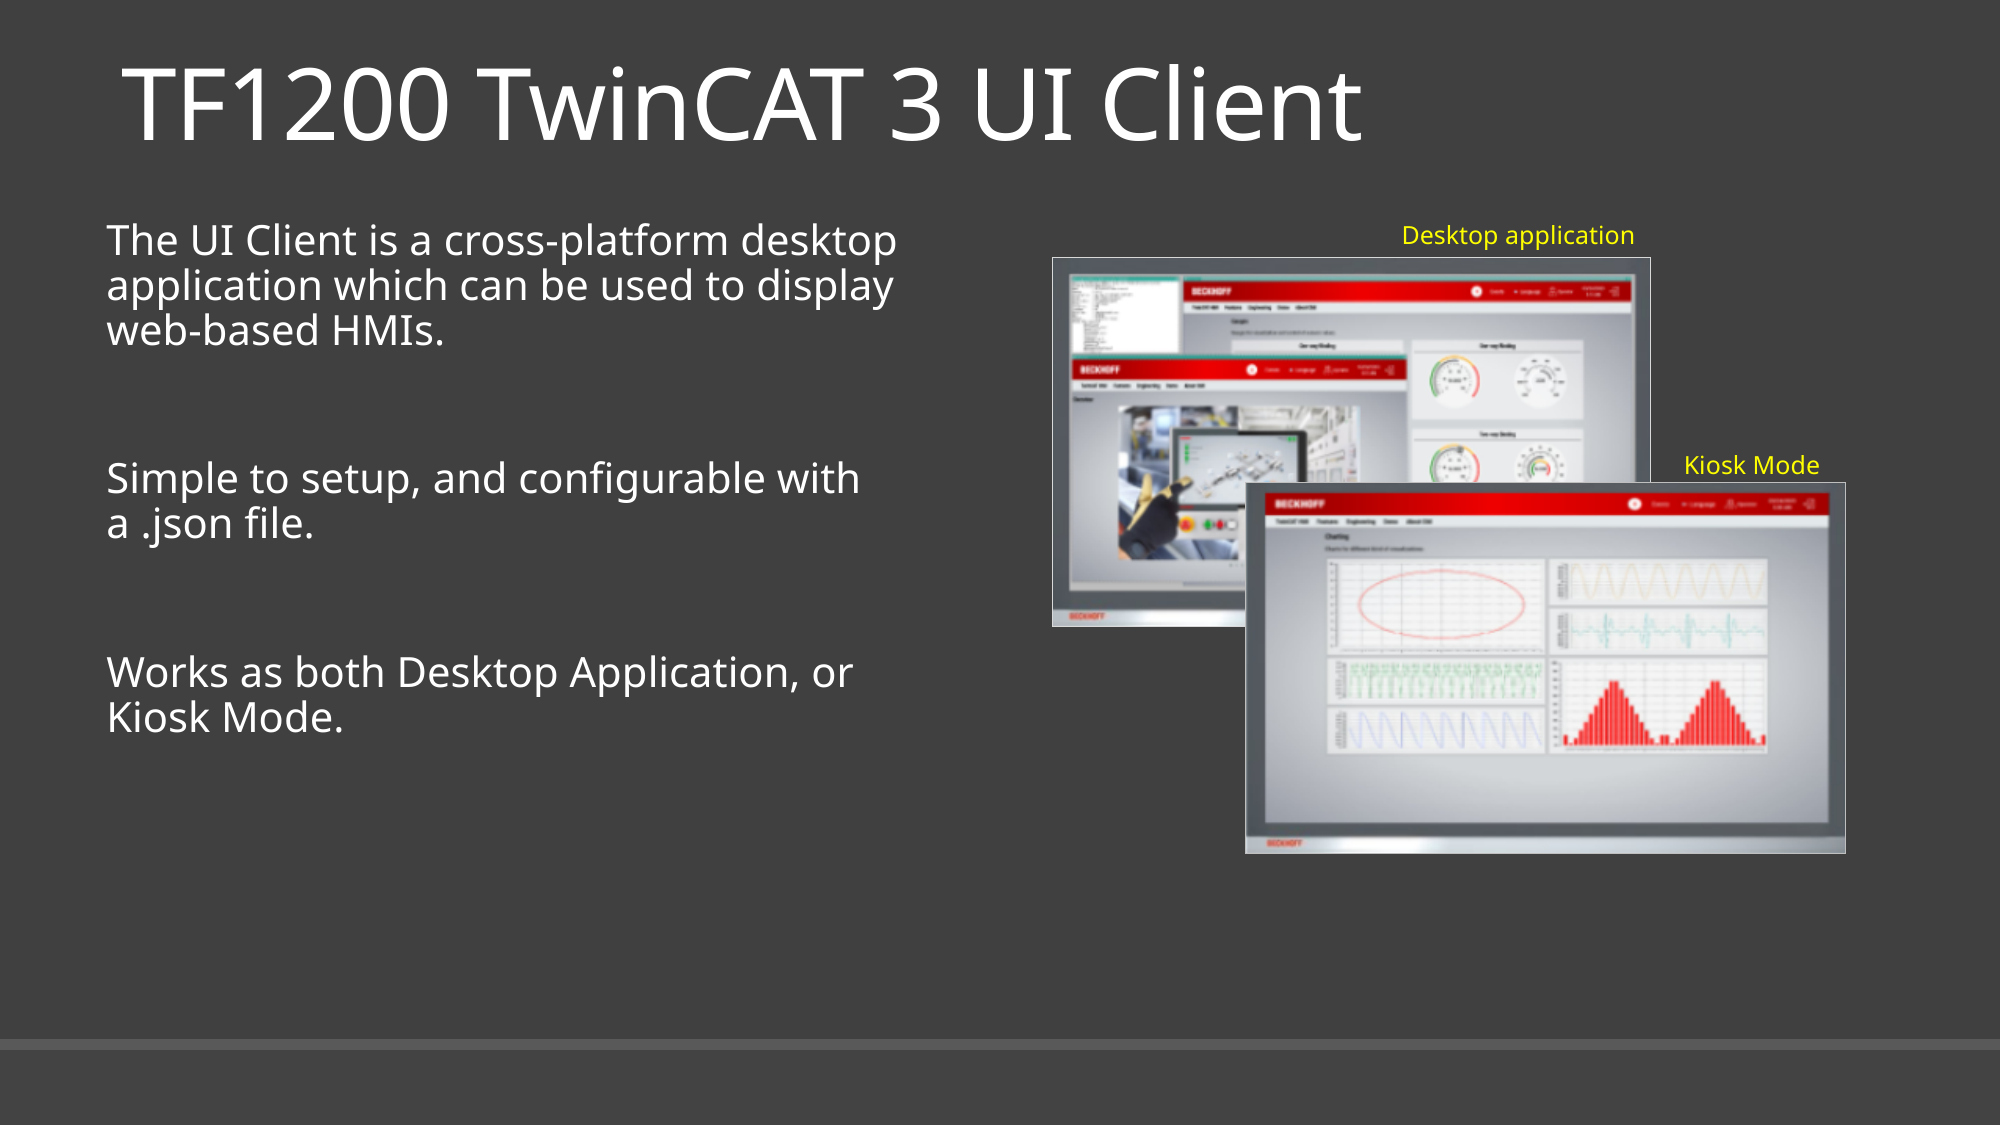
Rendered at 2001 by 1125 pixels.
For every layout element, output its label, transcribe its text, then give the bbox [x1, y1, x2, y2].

list The UI Client is a cross-platform desktop application which can be used to display web-based HMIs. Simple to setup, and configurable with a .json file. Works as both Desktop Application, or Kiosk Mode. [106, 212, 921, 993]
text_box Kiosk Mode [1669, 442, 1846, 478]
text_box Desktop application [1129, 212, 1651, 254]
picture [1052, 256, 1847, 855]
title TF1200 TwinCAT 3 UI Client [106, 32, 1941, 169]
